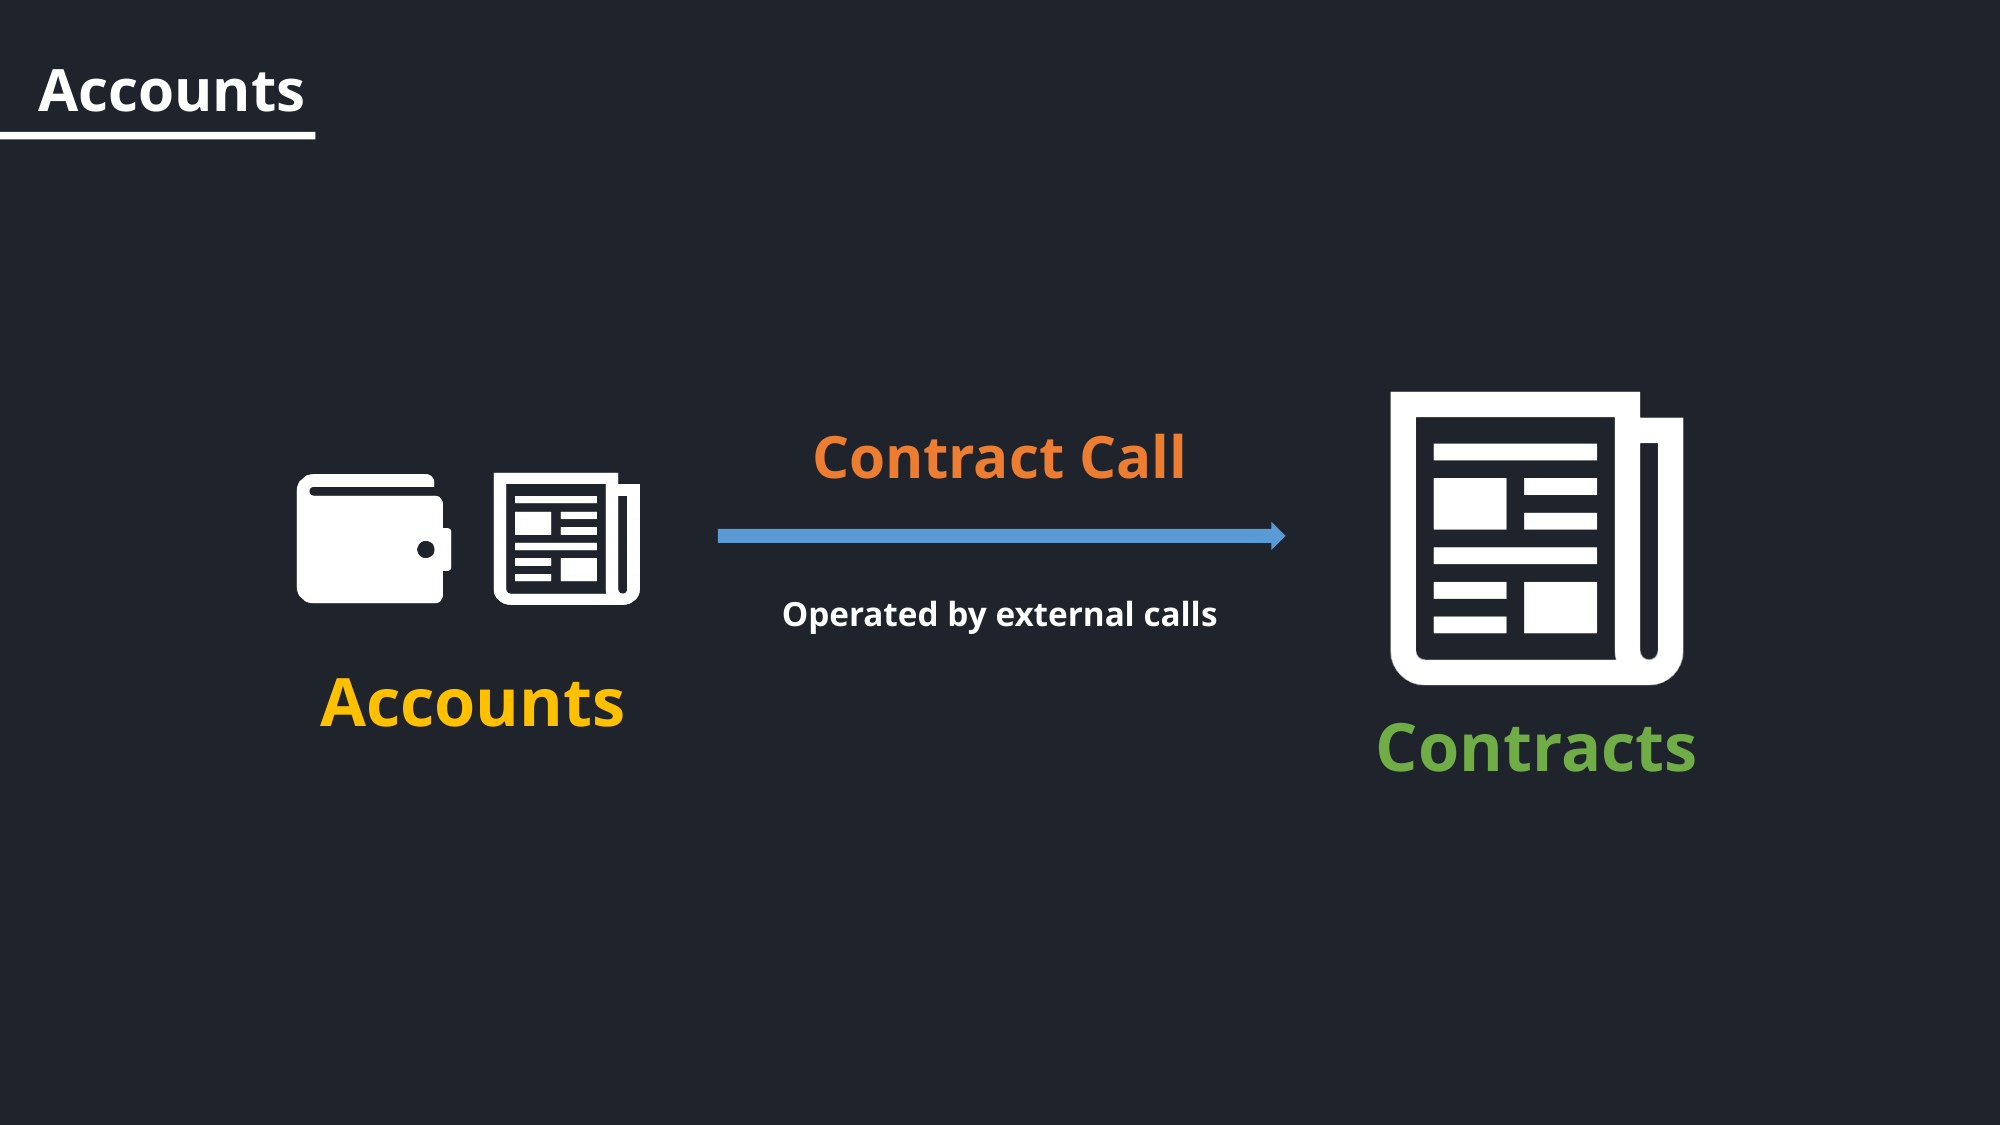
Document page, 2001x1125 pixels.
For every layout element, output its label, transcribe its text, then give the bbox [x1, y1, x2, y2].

text_box Accounts [23, 46, 321, 131]
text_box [1330, 331, 1744, 794]
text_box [266, 435, 670, 749]
text_box [0, 131, 317, 140]
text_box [717, 412, 1286, 642]
